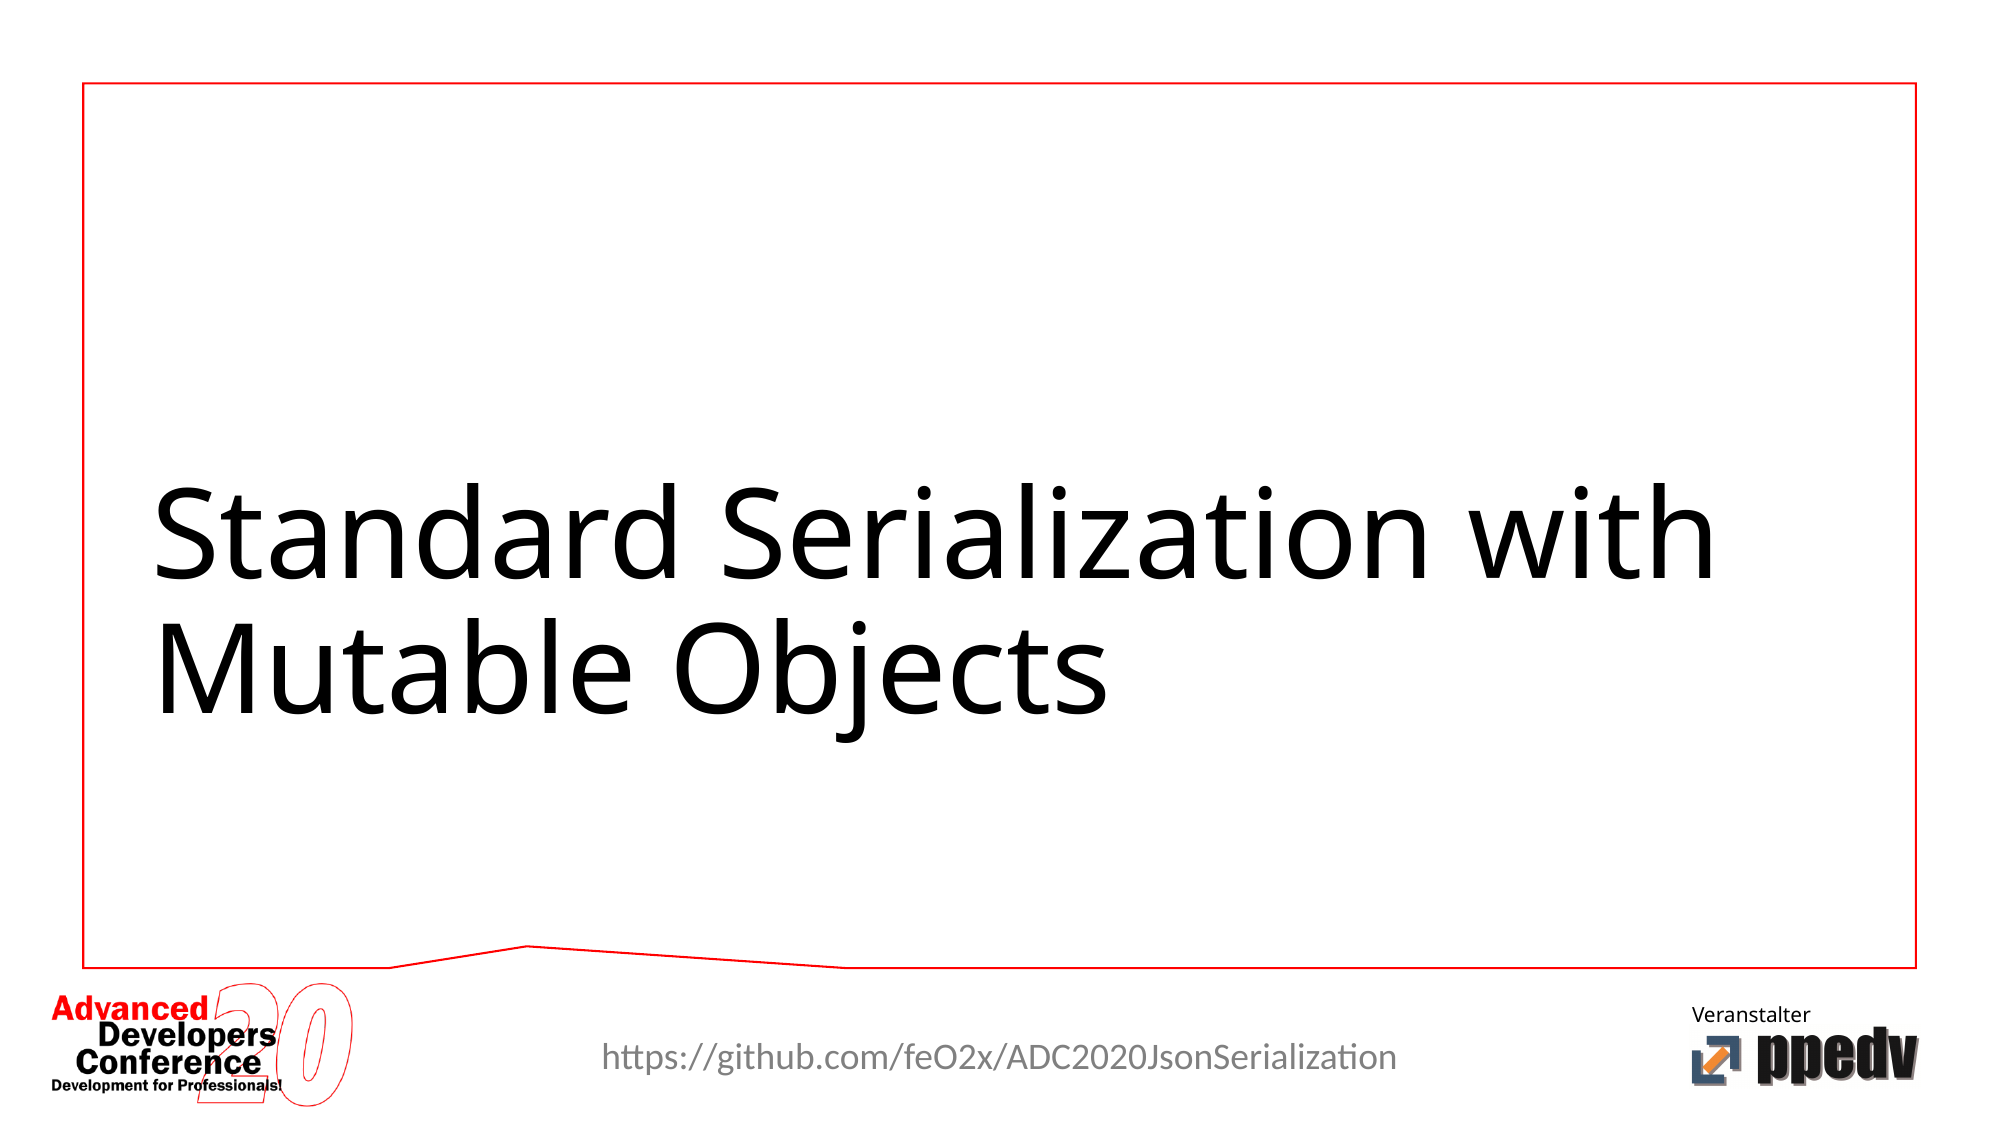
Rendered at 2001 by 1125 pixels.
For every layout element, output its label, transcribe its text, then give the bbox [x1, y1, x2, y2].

title Standard Serialization with Mutable Objects [136, 280, 1862, 749]
picture [42, 976, 355, 1107]
picture [1689, 1024, 1921, 1089]
